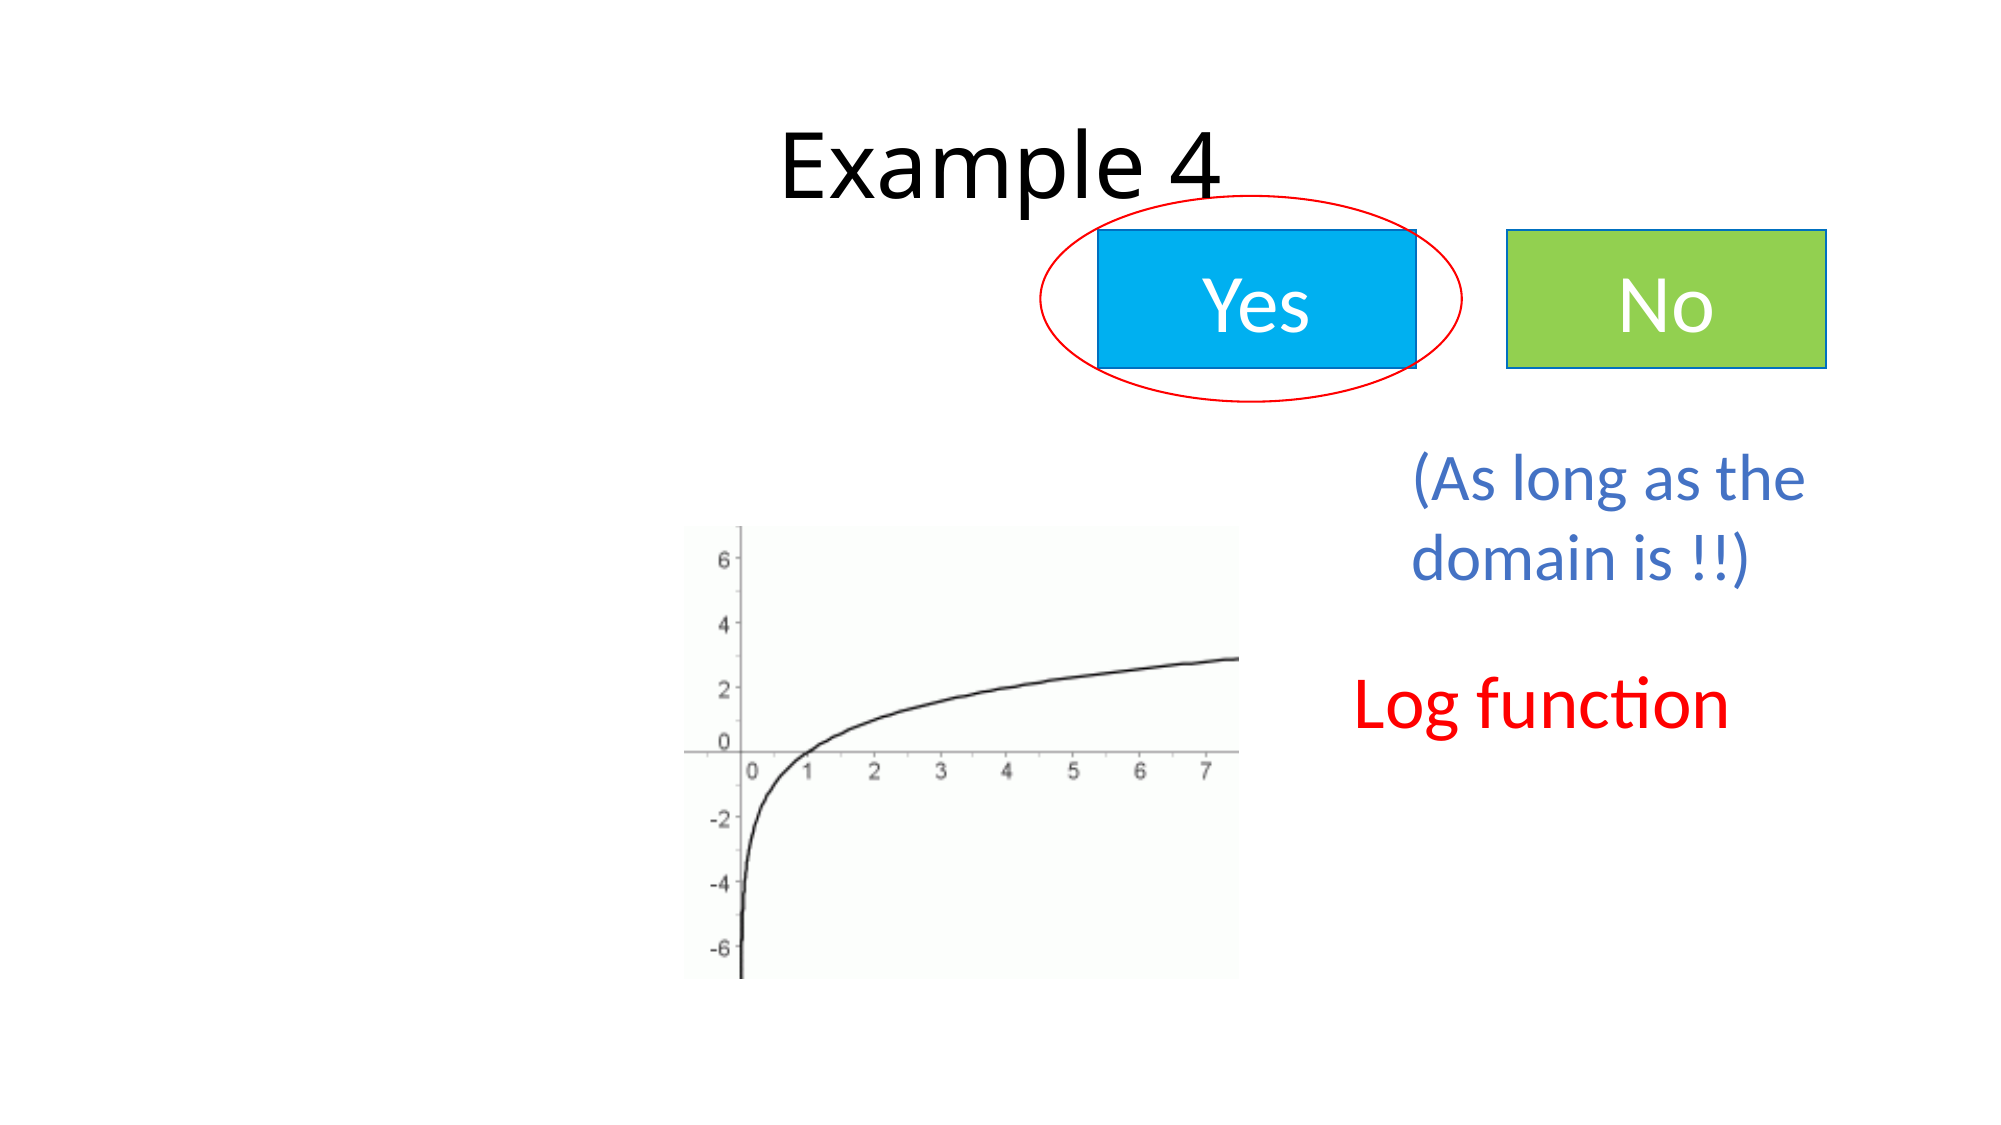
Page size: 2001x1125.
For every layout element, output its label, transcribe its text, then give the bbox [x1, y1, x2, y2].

text_box No [1506, 278, 1827, 369]
text_box Log function [1339, 646, 1787, 751]
picture [684, 526, 1239, 979]
text_box [1039, 278, 1463, 403]
title Example 4 [137, 59, 1863, 278]
